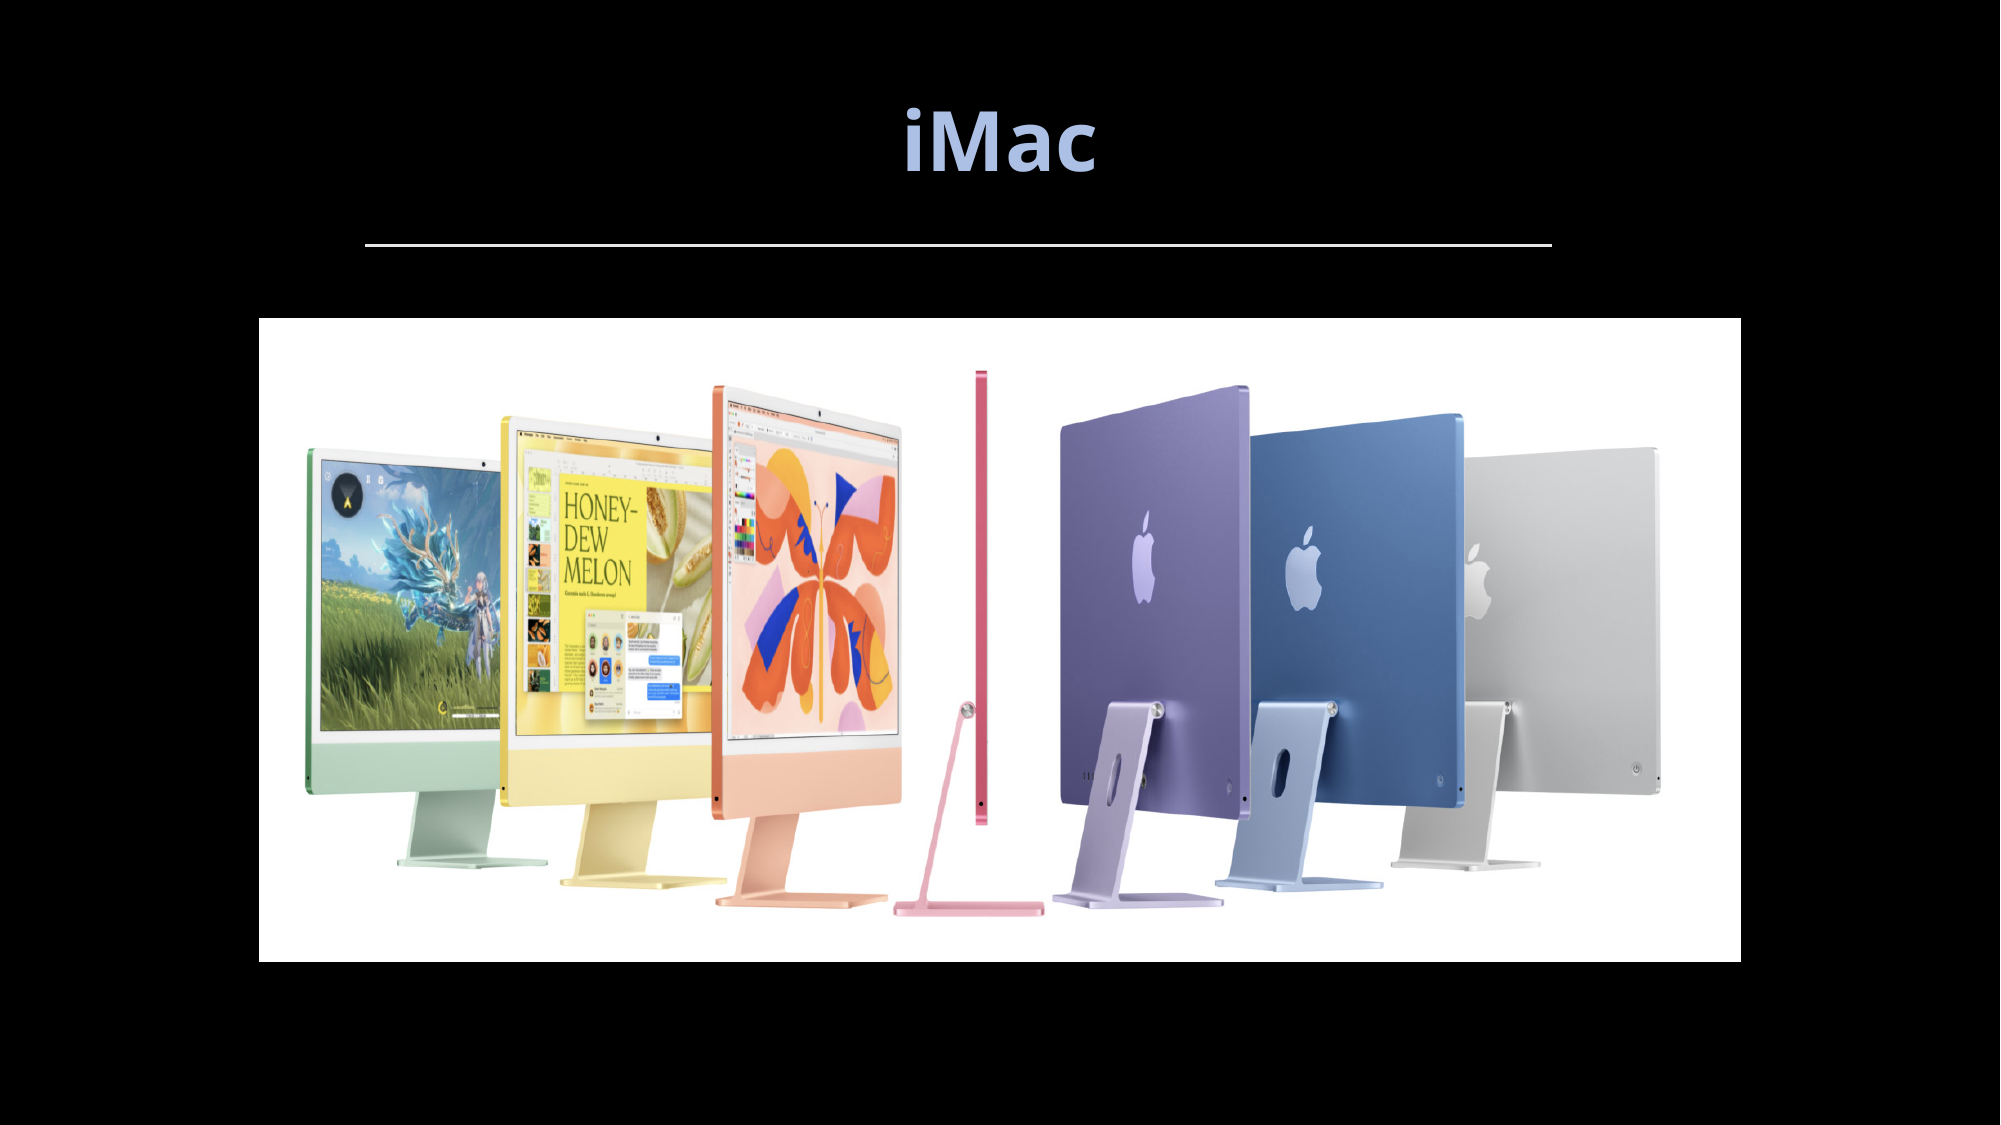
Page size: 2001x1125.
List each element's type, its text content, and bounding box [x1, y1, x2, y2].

picture [258, 318, 1741, 962]
text_box iMac [886, 80, 1114, 196]
